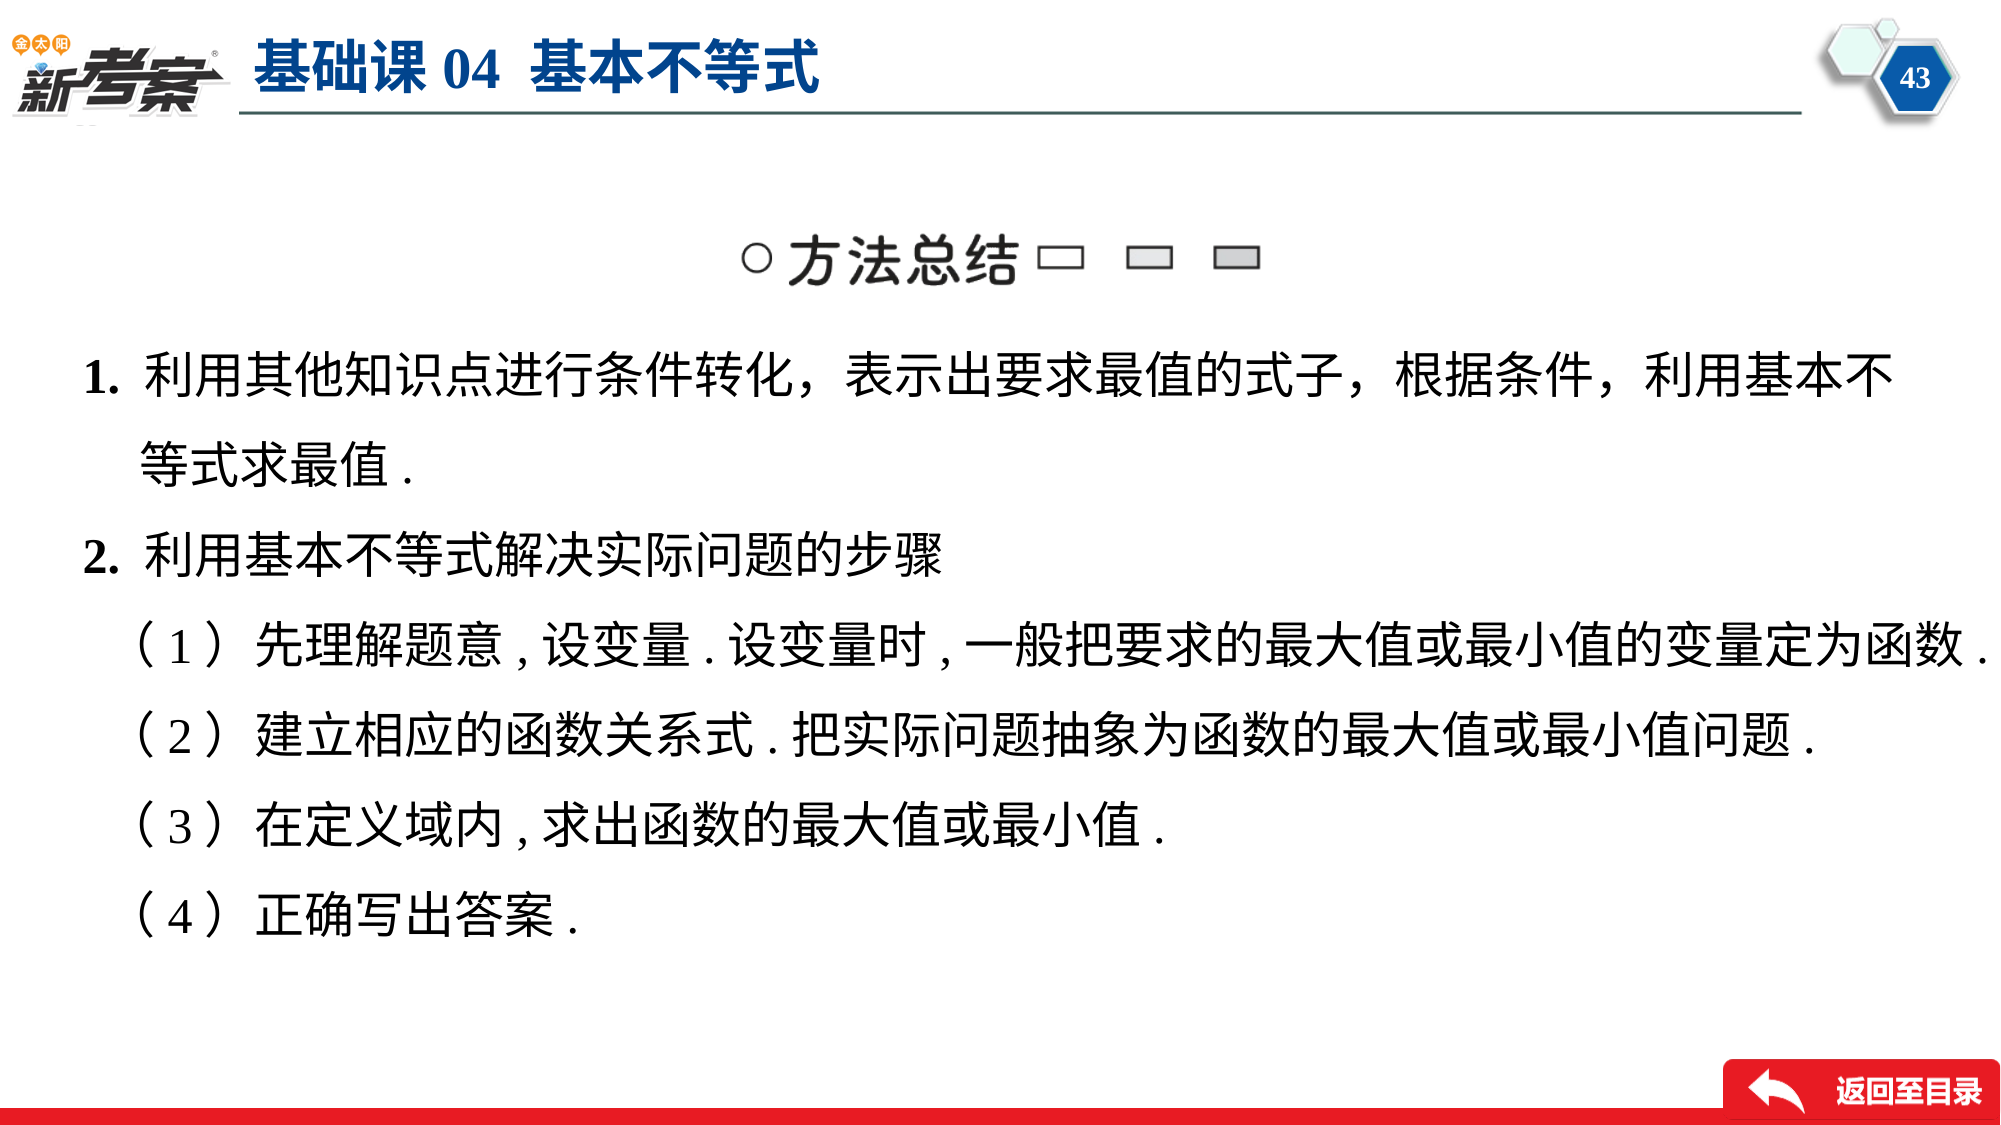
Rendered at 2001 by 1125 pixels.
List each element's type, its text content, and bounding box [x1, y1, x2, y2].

picture [0, 0, 2001, 1125]
text_box 1. 利用其他知识点进行条件转化，表示出要求最值的式子，根据条件，利用基本不 等式求最值. 2. 利用基本不等式解决实际问题的步骤 （1）先理解题意,设变量.设变量时,一般把要求的最大值或最小值的变量定为函数. （2）建立相应的函数关系式.把实际问题抽象为函数的最大值或最小值问题. （3）在定义域内,求出函数的最大值或最小值. （4）正确写出答案. [82, 313, 1917, 935]
